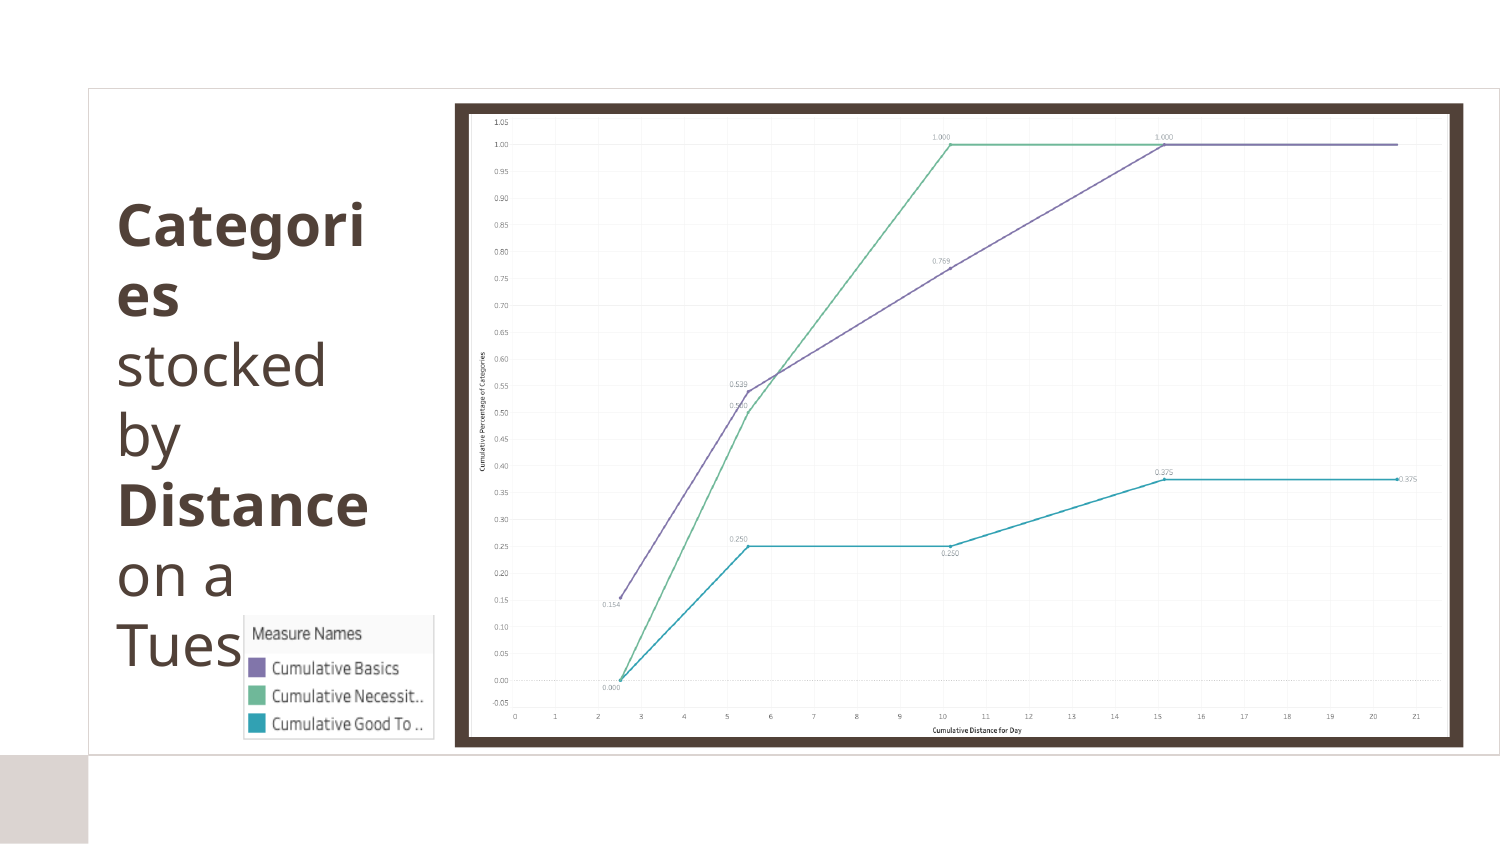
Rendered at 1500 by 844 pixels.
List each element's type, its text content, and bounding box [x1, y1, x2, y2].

picture [241, 615, 452, 743]
title Categories stocked by Distance on a Tuesday [101, 173, 411, 480]
text_box [454, 103, 1464, 748]
picture [468, 114, 1450, 737]
